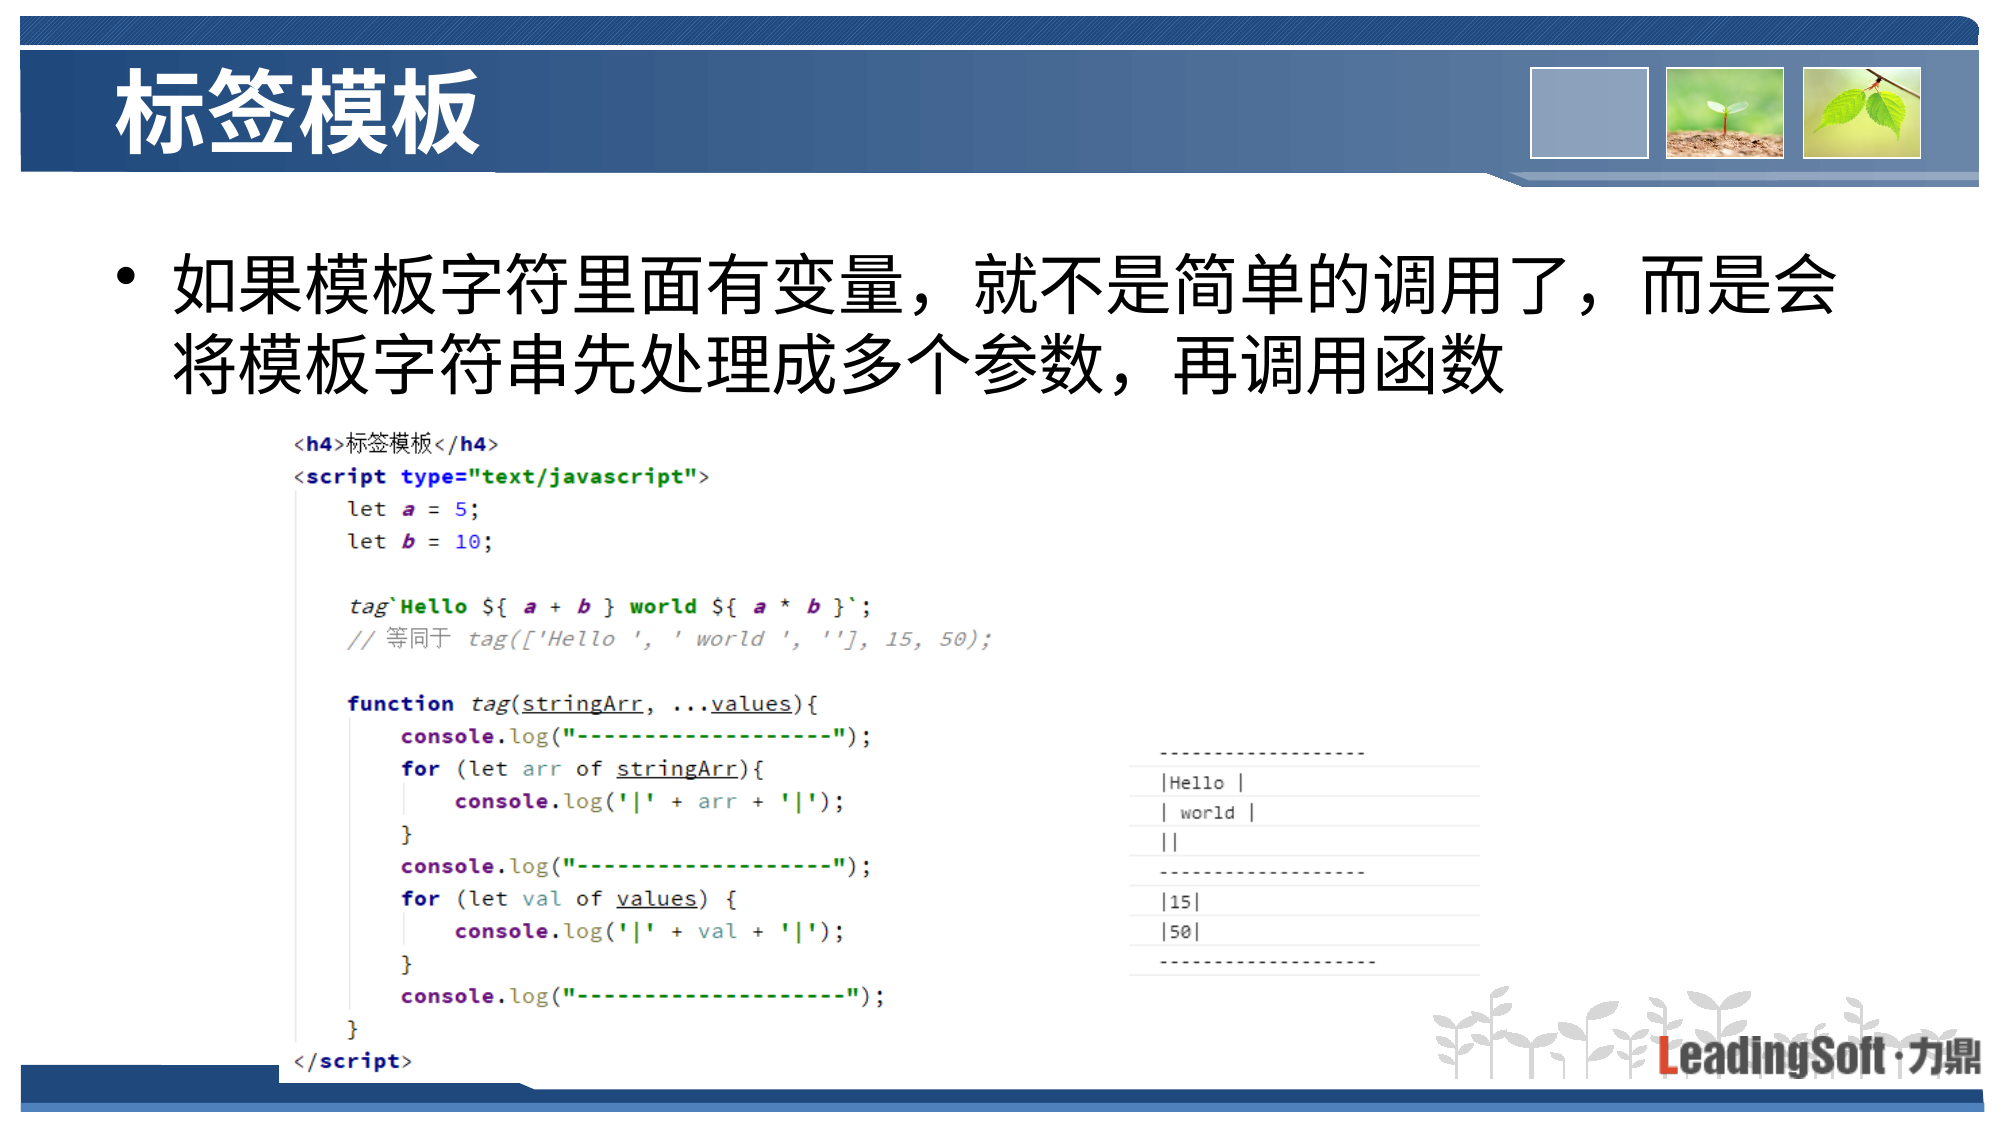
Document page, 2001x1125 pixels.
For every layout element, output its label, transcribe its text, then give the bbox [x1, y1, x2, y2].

picture [279, 420, 1027, 1083]
picture [1129, 739, 1481, 976]
picture [1667, 69, 1783, 157]
picture [1659, 1036, 1983, 1079]
list 如果模板字符里面有变量，就不是简单的调用了，而是会将模板字符串先处理成多个参数，再调用函数 [99, 235, 1900, 1013]
picture [1804, 69, 1920, 157]
title 标签模板 [99, 39, 1517, 182]
